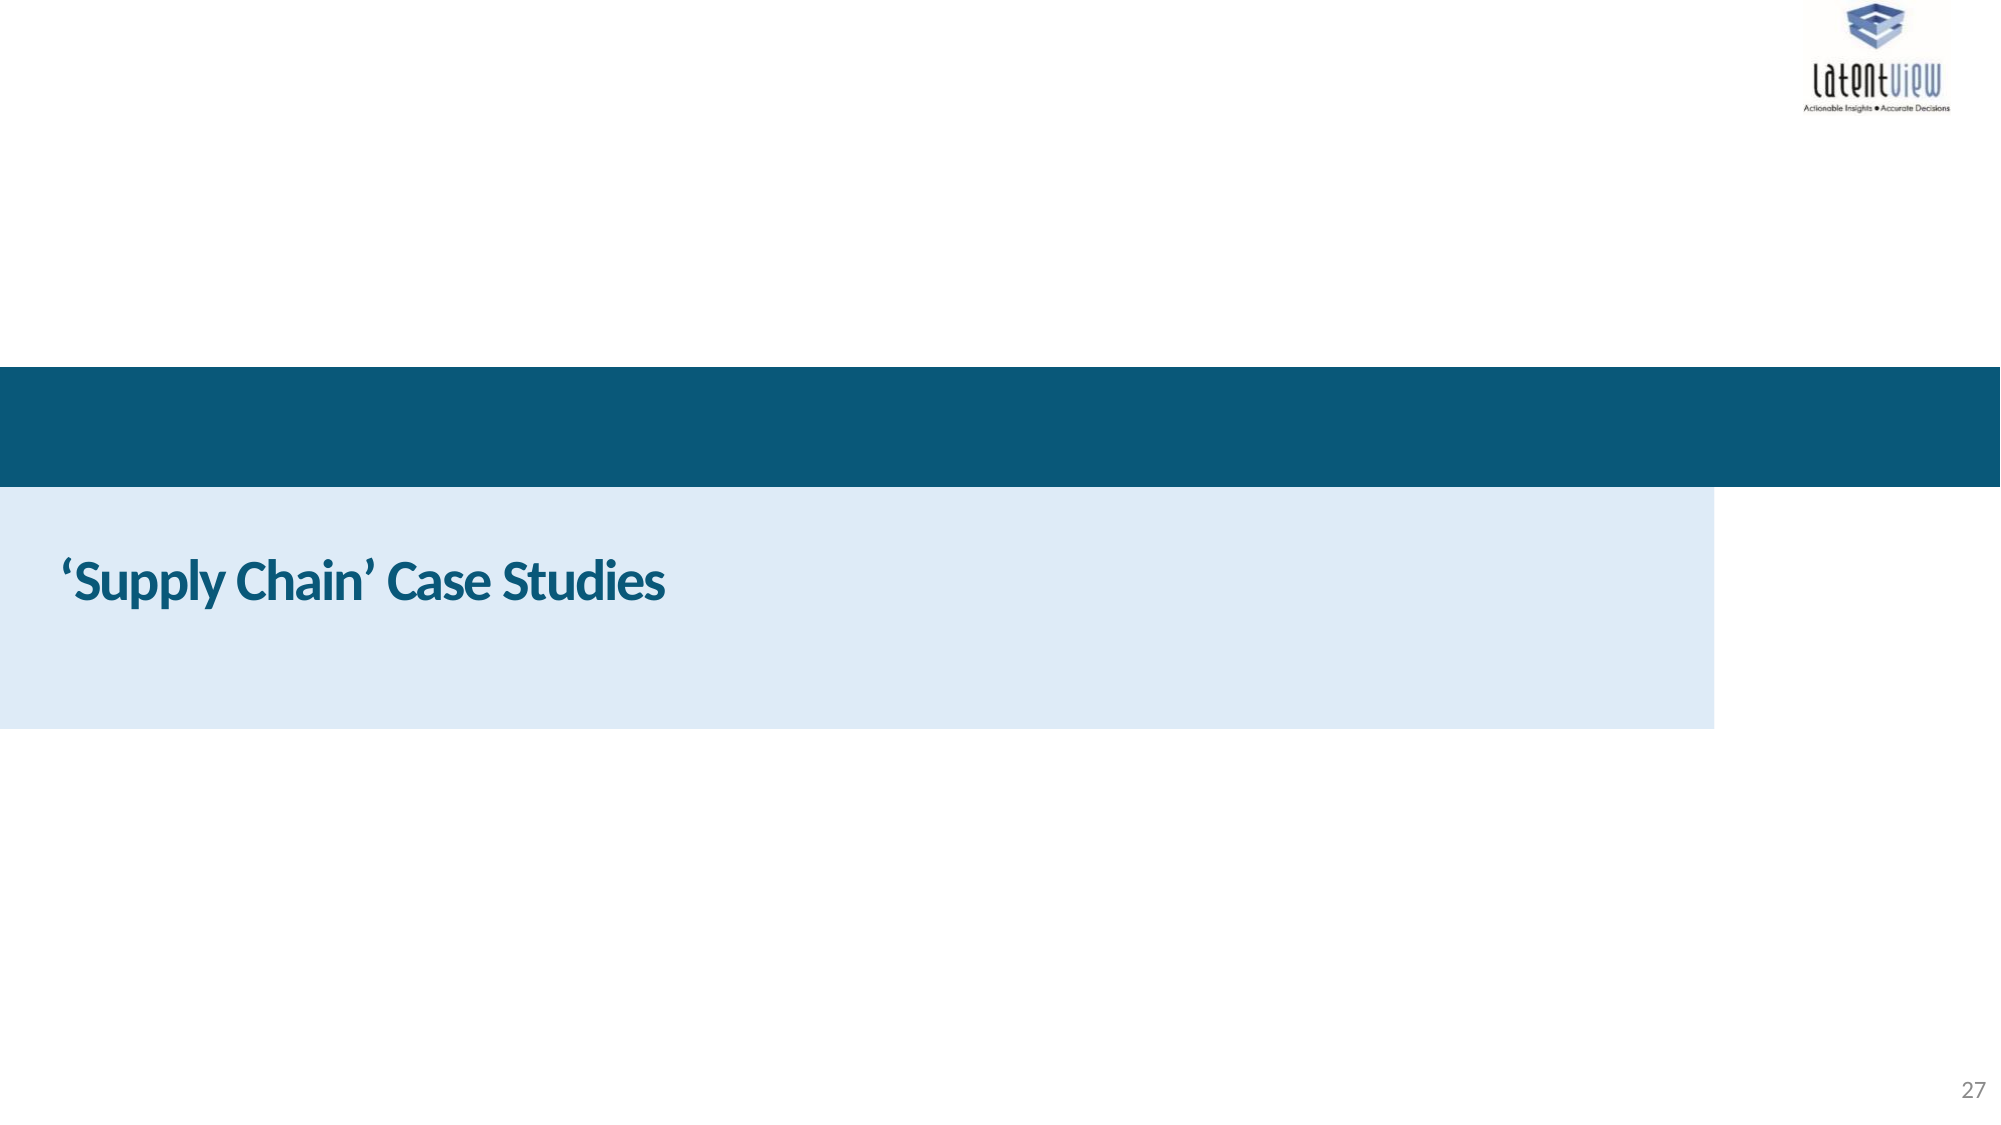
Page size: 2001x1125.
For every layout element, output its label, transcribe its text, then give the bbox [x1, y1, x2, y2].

text_box ‘Supply Chain’ Case Studies [39, 532, 1715, 622]
picture [1803, 0, 1951, 116]
text_box [0, 367, 2000, 487]
text_box 27 [1551, 1066, 2000, 1125]
text_box [0, 486, 1715, 730]
